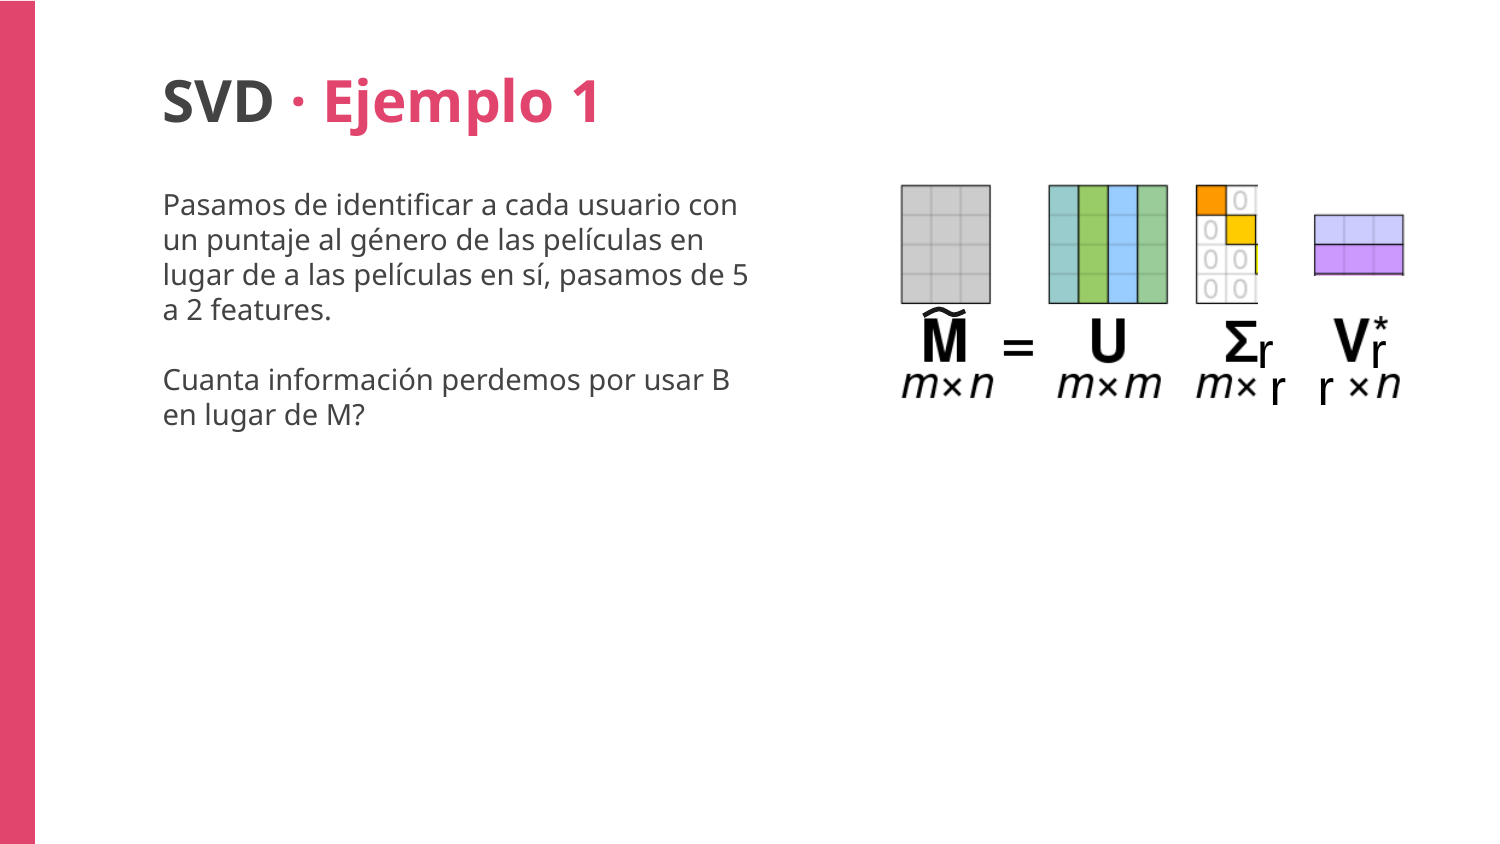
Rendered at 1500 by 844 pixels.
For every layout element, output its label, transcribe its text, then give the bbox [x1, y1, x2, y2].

text_box SVD · Ejemplo 1 [147, 49, 1350, 146]
text_box Pasamos de identificar a cada usuario con un puntaje al género de las películas en lugar de a las películas en sí, pasamos de 5 a 2 features. Cuanta información perdemos por usar B en lugar de M? [147, 171, 772, 473]
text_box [887, 151, 1430, 442]
